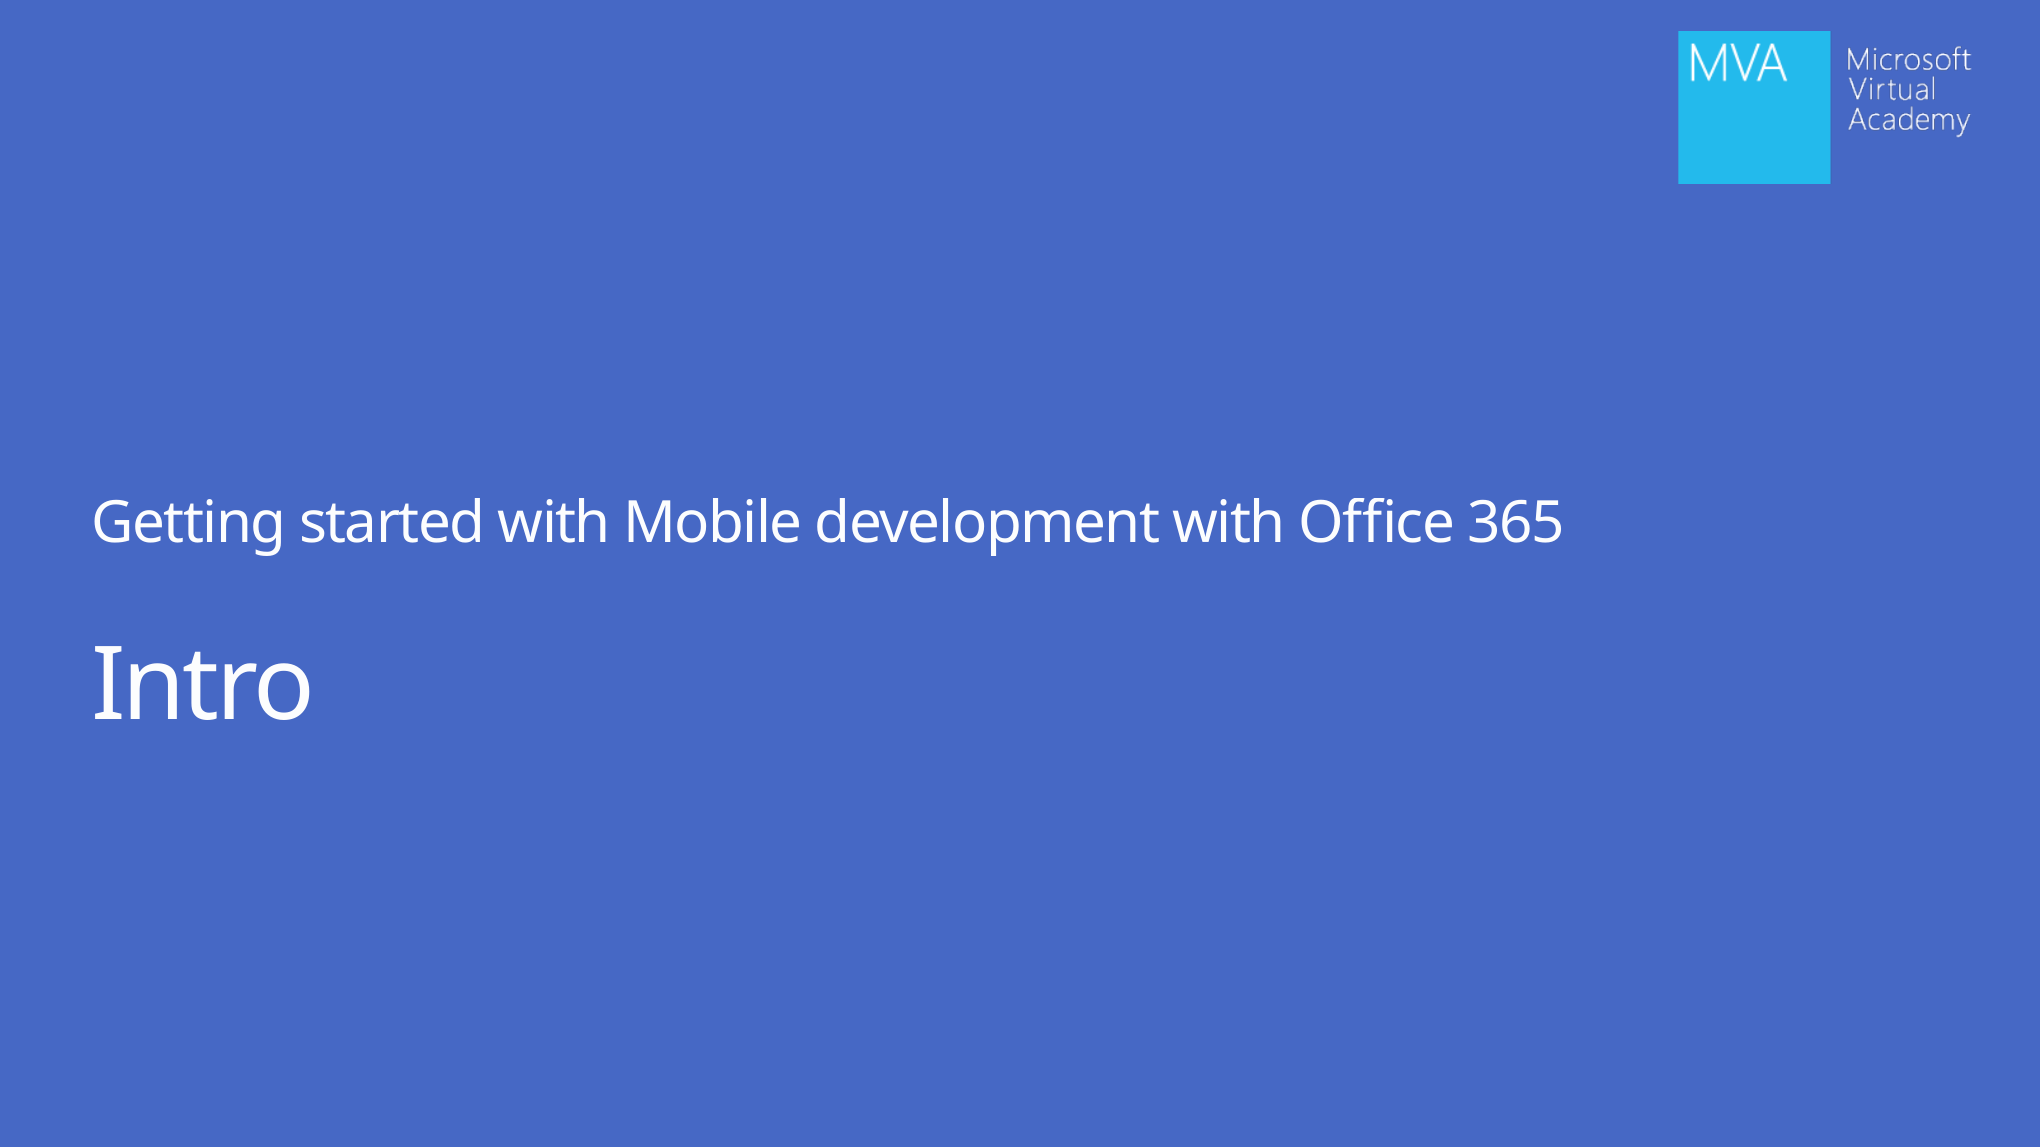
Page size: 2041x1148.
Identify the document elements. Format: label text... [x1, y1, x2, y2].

picture [1678, 31, 2018, 184]
title Intro [91, 631, 1992, 956]
subtitle Getting started with Mobile development with Office 365 [91, 492, 1992, 618]
